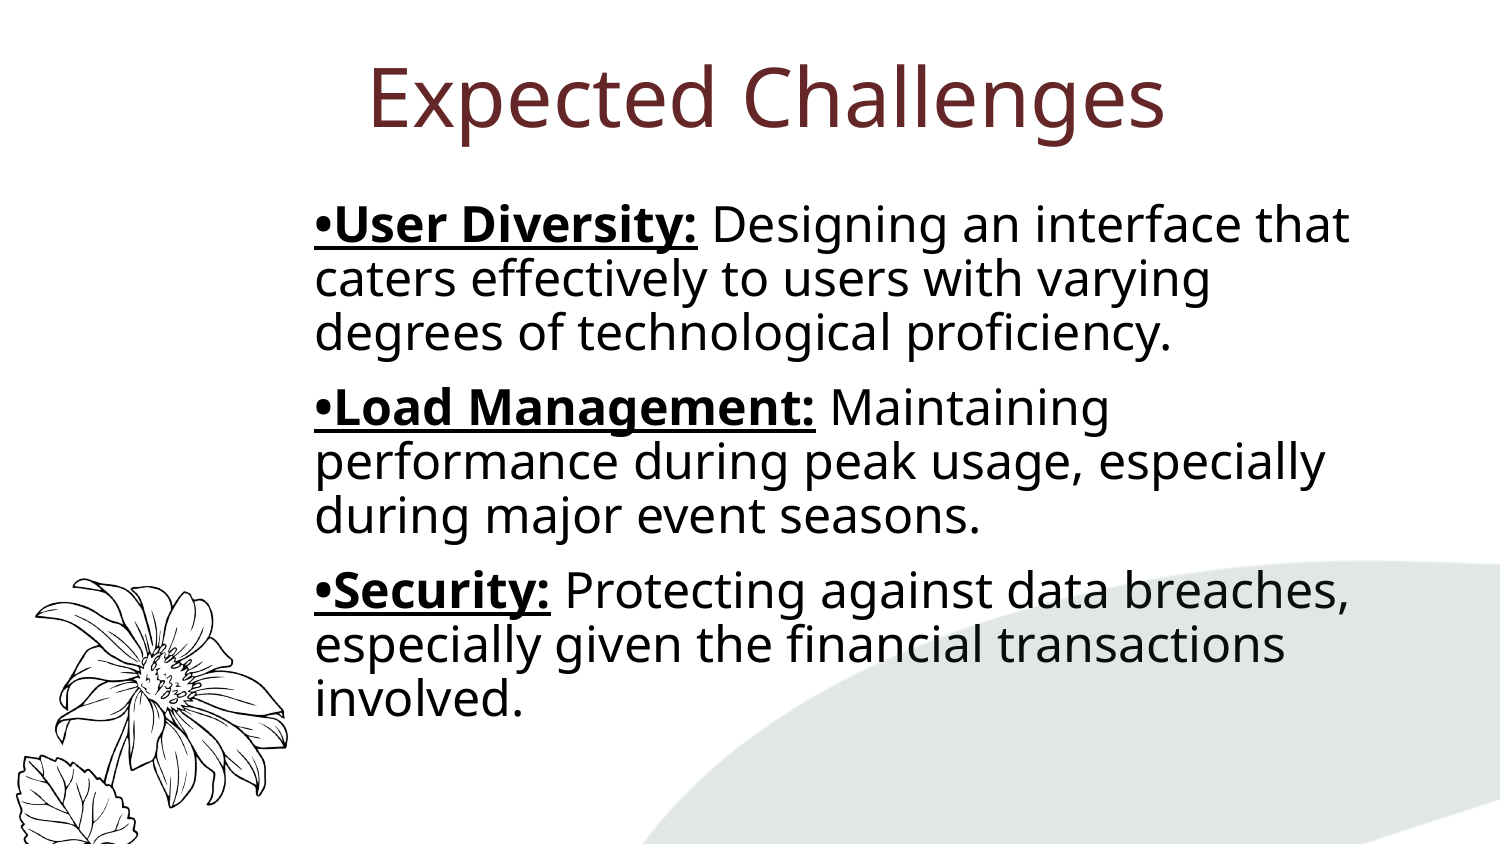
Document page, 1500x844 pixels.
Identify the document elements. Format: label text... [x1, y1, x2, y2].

picture [0, 549, 322, 844]
picture [463, 455, 1500, 844]
subtitle Expected Challenges [68, 29, 1466, 160]
text_box •User Diversity: Designing an interface that caters effectively to users with varying degrees of technological proficiency. •Load Management: Maintaining performance during peak usage, especially during major event seasons. •Security: Protecting against data breaches, especially given the financial transactions involved. [299, 184, 1413, 804]
